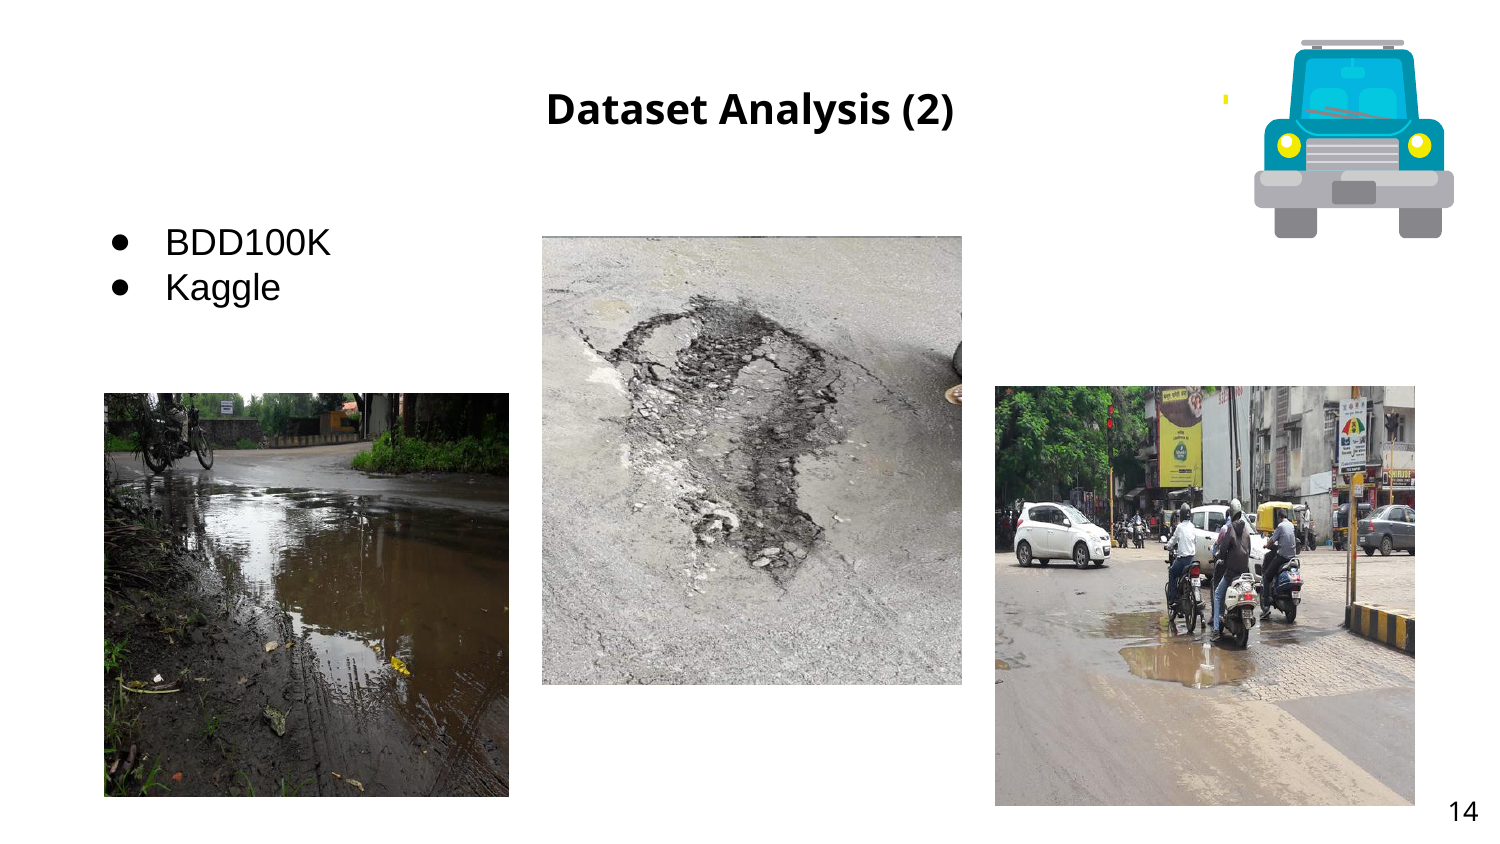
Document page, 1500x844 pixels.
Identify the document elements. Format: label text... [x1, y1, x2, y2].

slide_number ‹#› [1403, 779, 1494, 844]
title Dataset Analysis (2) [75, 67, 1218, 147]
text_box BDD100K Kaggle [74, 203, 468, 362]
picture [995, 386, 1415, 806]
picture [542, 236, 962, 685]
picture [104, 392, 509, 798]
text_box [1223, 39, 1455, 239]
